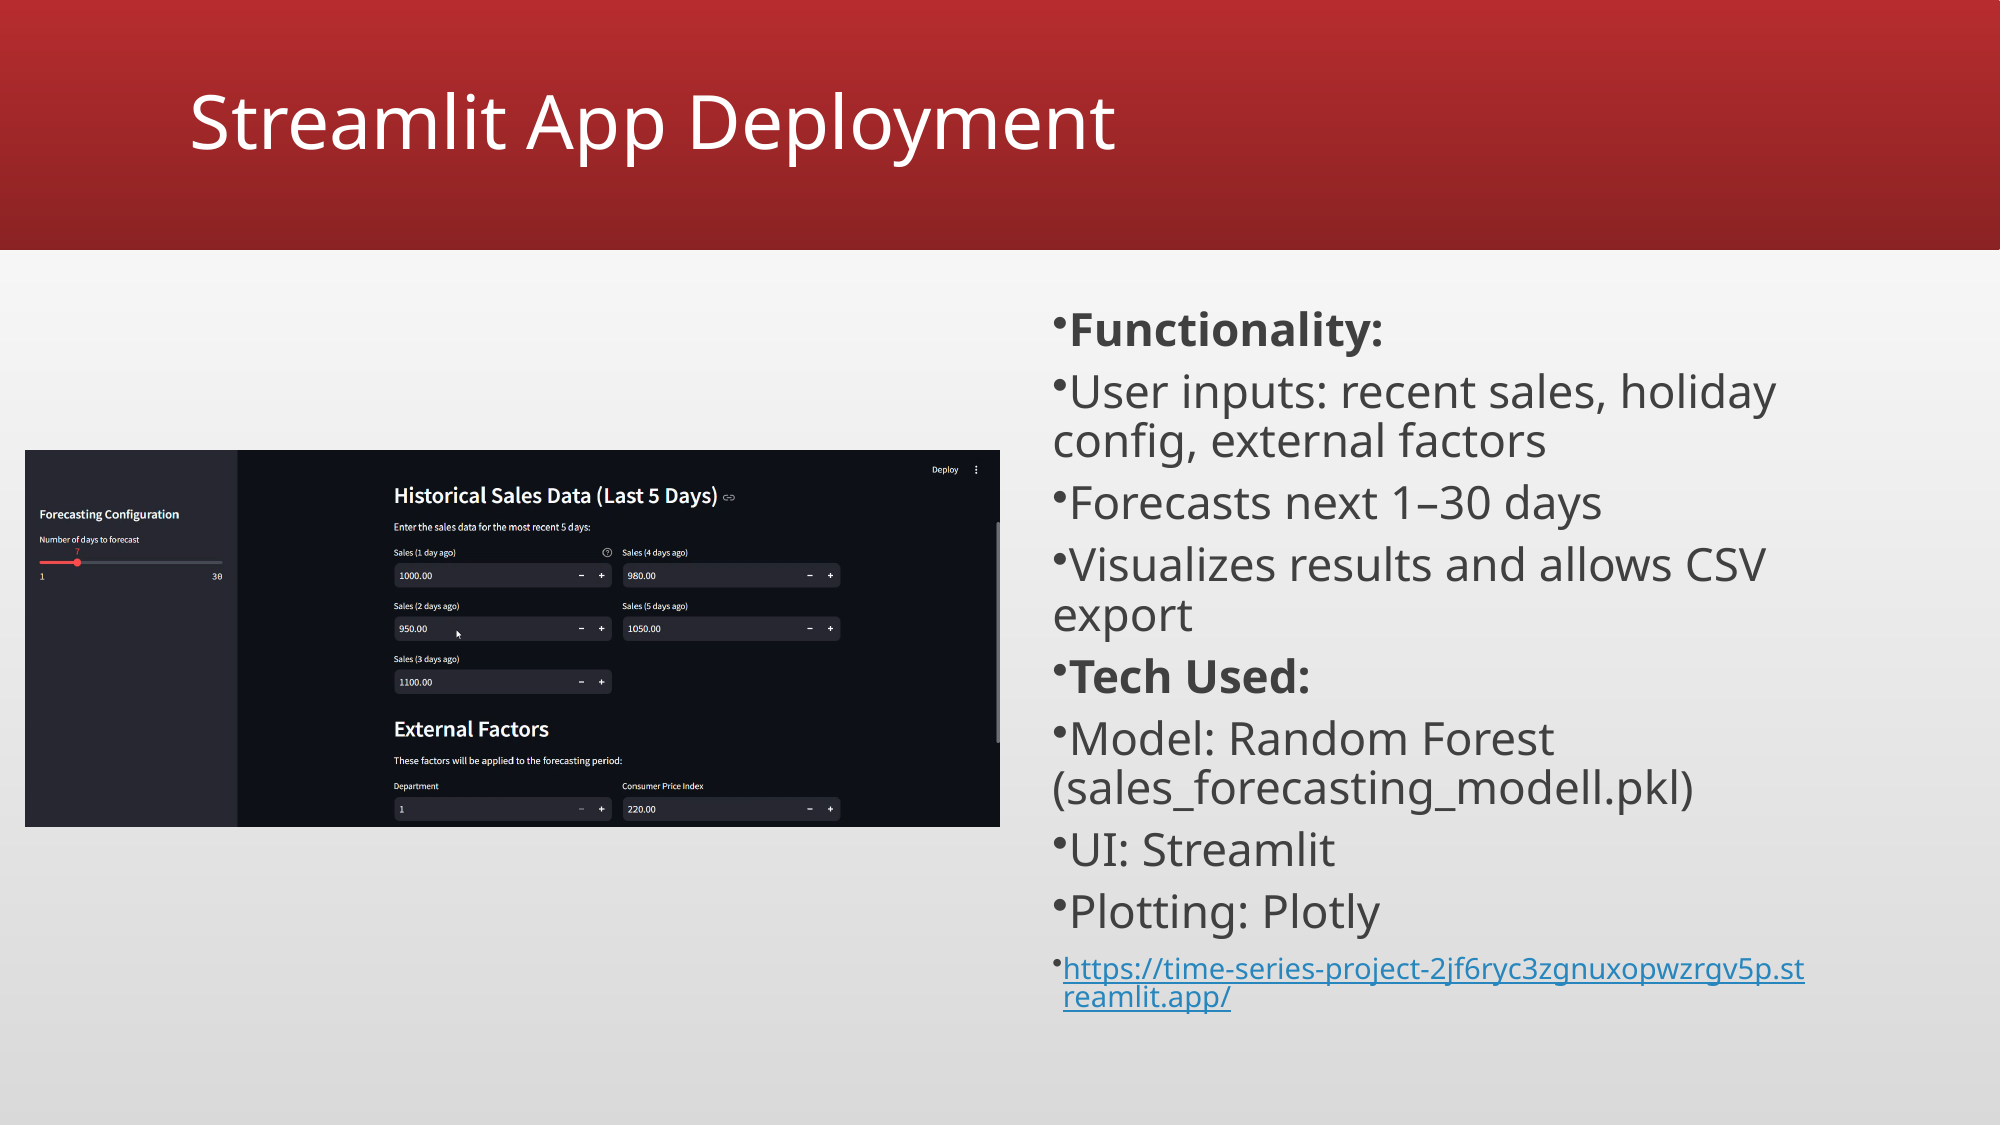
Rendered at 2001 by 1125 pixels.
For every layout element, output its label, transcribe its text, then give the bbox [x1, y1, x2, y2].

list Functionality: User inputs: recent sales, holiday config, external factors Forecasts next 1–30 days Visualizes results and allows CSV export Tech Used: Model: Random Forest (sales_forecasting_modell.pkl) UI: Streamlit Plotting: Plotly https://time-series-project-2jf6ryc3zgnuxopwzrgv5p.streamlit.app/ [1037, 299, 1825, 1050]
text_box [24, 449, 1000, 828]
title Streamlit App Deployment [174, 16, 1825, 234]
